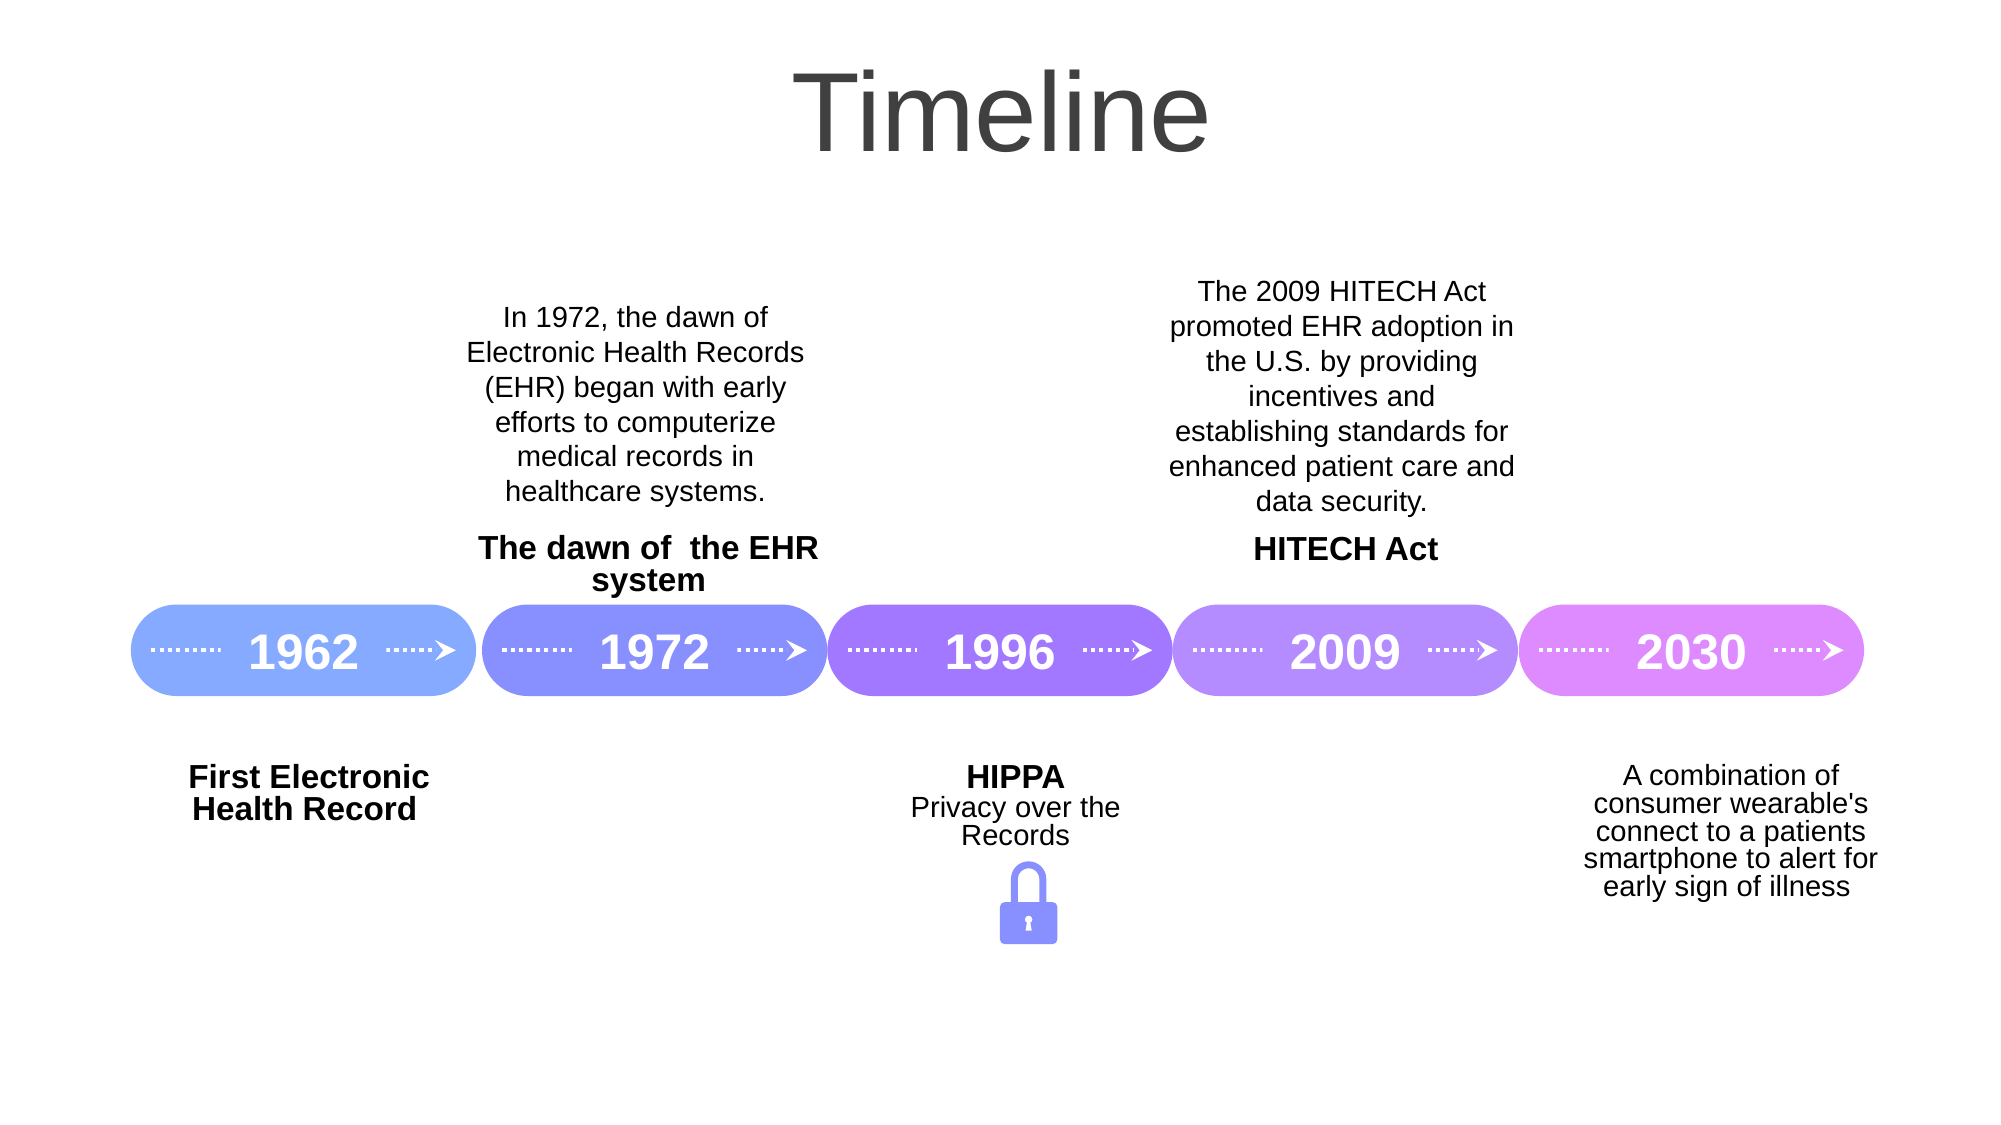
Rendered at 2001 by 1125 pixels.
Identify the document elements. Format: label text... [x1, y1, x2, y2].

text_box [1209, 474, 1483, 575]
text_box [481, 604, 828, 696]
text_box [827, 604, 1173, 945]
text_box The 2009 HITECH Act promoted EHR adoption in the U.S. by providing incentives and establishing standards for enhanced patient care and data security. [1152, 264, 1532, 525]
text_box In 1972, the dawn of Electronic Health Records (EHR) began with early efforts to computerize medical records in healthcare systems. [445, 290, 826, 516]
text_box The dawn of the EHR system [457, 526, 841, 606]
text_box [1172, 604, 1518, 696]
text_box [130, 604, 477, 868]
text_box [1518, 604, 1865, 696]
text_box A combination of consumer wearable's connect to a patients smartphone to alert for early sign of illness [1554, 755, 1908, 910]
list Timeline [53, 55, 1952, 175]
